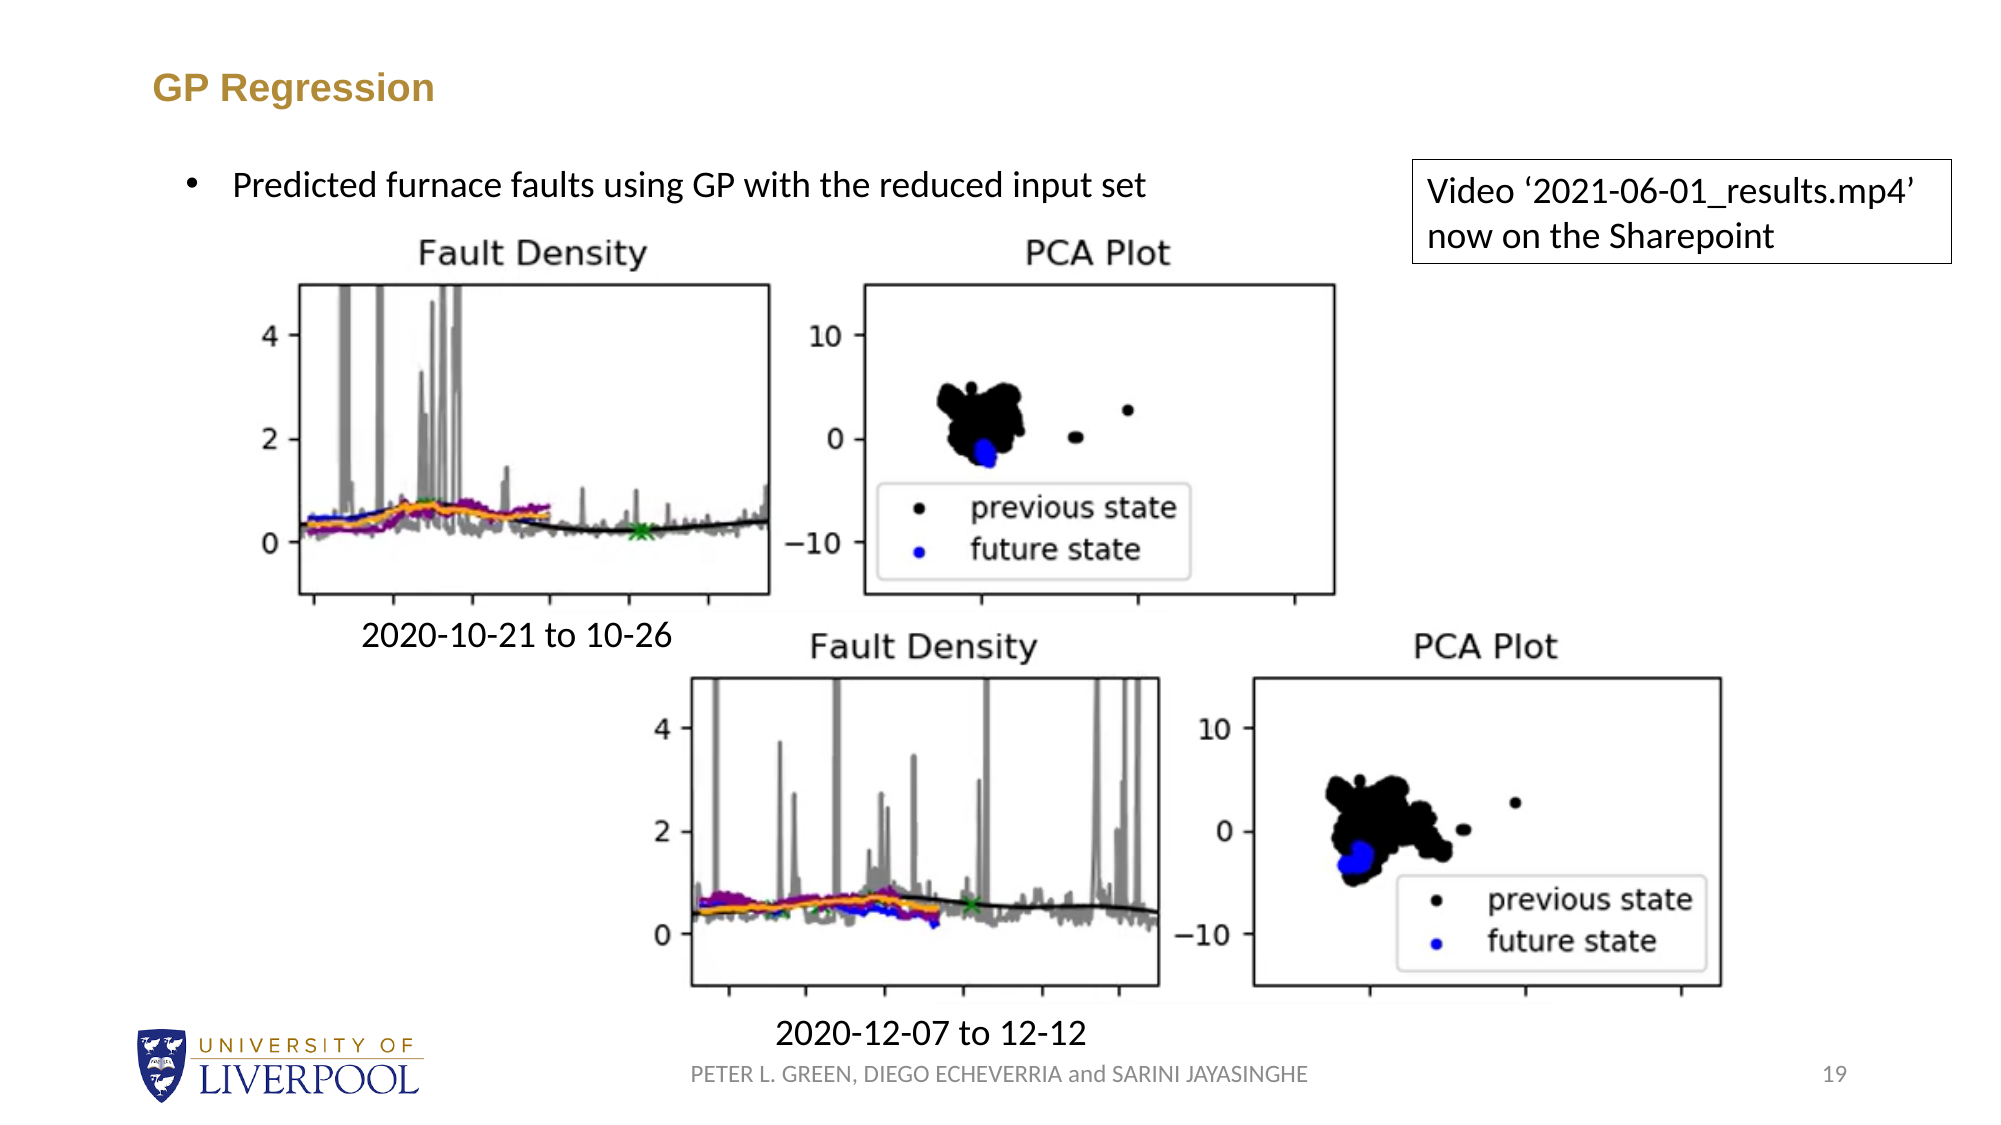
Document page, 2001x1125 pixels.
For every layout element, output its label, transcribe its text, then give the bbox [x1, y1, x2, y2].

picture [137, 1029, 424, 1103]
text_box Predicted furnace faults using GP with the reduced input set [170, 152, 1644, 213]
text_box 2020-12-07 to 12-12 [760, 1006, 1146, 1061]
footer PETER L. GREEN, DIEGO ECHEVERRIA and SARINI JAYASINGHE [662, 1042, 1338, 1103]
text_box 2020-10-21 to 10-26 [346, 613, 615, 663]
text_box Video ‘2021-06-01_results.mp4’ now on the Sharepoint [1412, 159, 1952, 264]
picture [244, 235, 1795, 1006]
title GP Regression [137, 59, 1863, 118]
slide_number 19 [1412, 1042, 1863, 1103]
